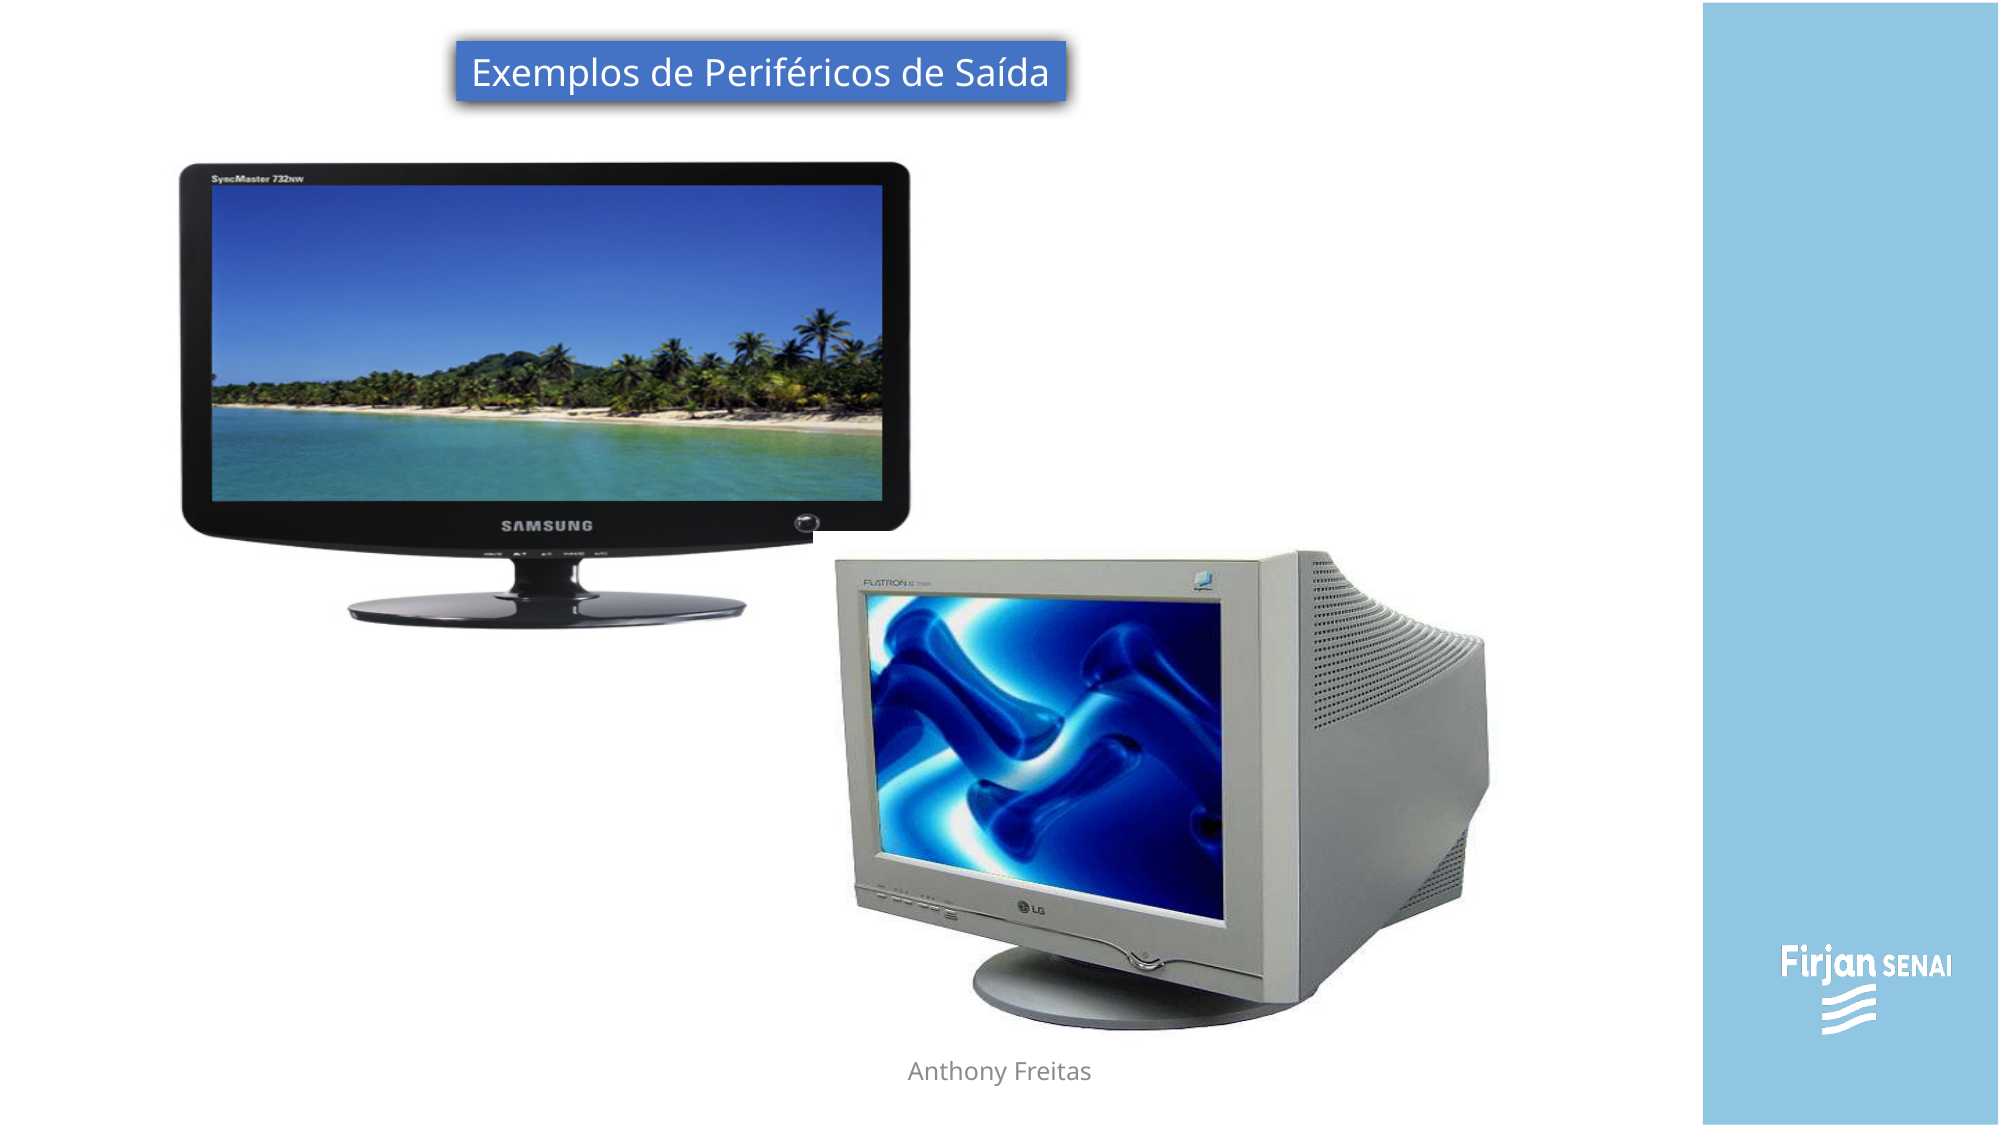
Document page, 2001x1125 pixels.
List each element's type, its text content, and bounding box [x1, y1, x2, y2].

picture [39, 137, 1504, 1047]
footer Anthony Freitas [662, 1042, 1338, 1103]
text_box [1702, 2, 1999, 1125]
text_box Exemplos de Periféricos de Saída [455, 40, 1067, 102]
